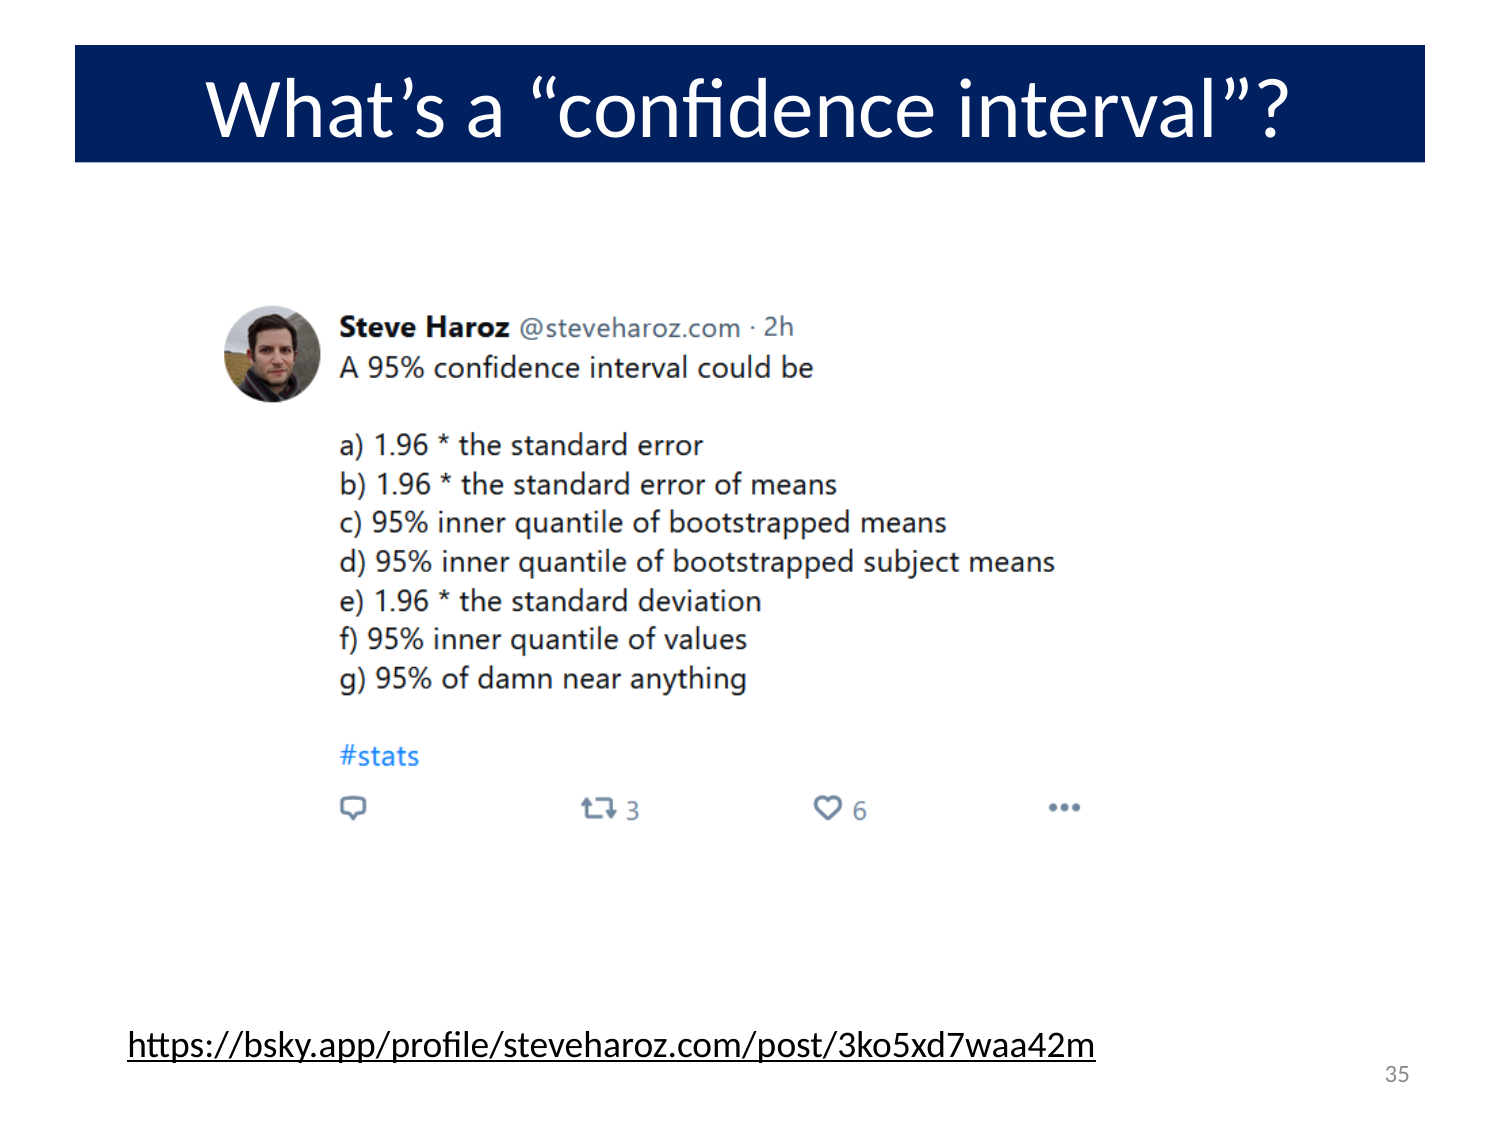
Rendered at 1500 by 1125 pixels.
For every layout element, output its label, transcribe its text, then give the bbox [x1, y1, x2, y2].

picture [199, 283, 1221, 842]
slide_number 35 [1074, 1042, 1425, 1103]
text_box https://bsky.app/profile/steveharoz.com/post/3ko5xd7waa42m [112, 1012, 1300, 1073]
title What’s a “confidence interval”? [75, 45, 1425, 163]
